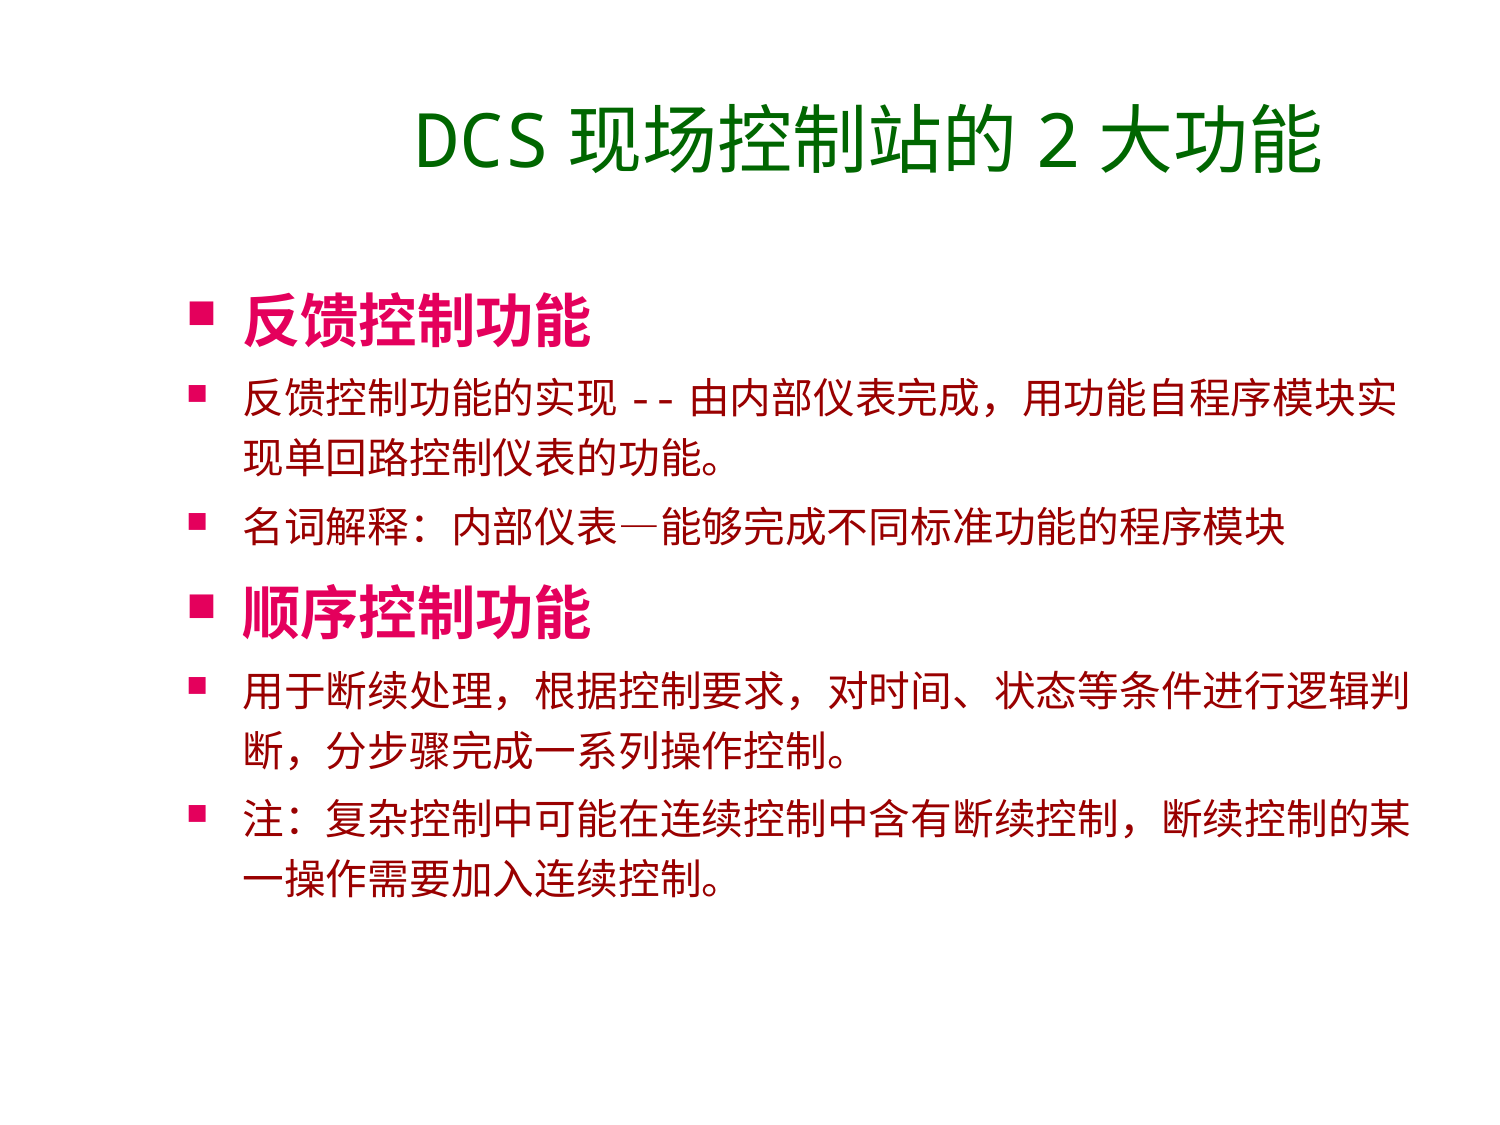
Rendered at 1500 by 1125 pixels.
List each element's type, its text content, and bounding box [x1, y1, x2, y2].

title DCS现场控制站的2大功能 [399, 37, 1451, 238]
list 反馈控制功能 反馈控制功能的实现--由内部仪表完成，用功能自程序模块实现单回路控制仪表的功能。 名词解释：内部仪表—能够完成不同标准功能的程序模块 顺序控制功能 用于断续处理，根据控制要求，对时间、状态等条件进行逻辑判断，分步骤完成一系列操作控制。 注：复杂控制中可能在连续控制中含有断续控制，断续控制的某一操作需要加入连续控制。 [170, 262, 1451, 1001]
